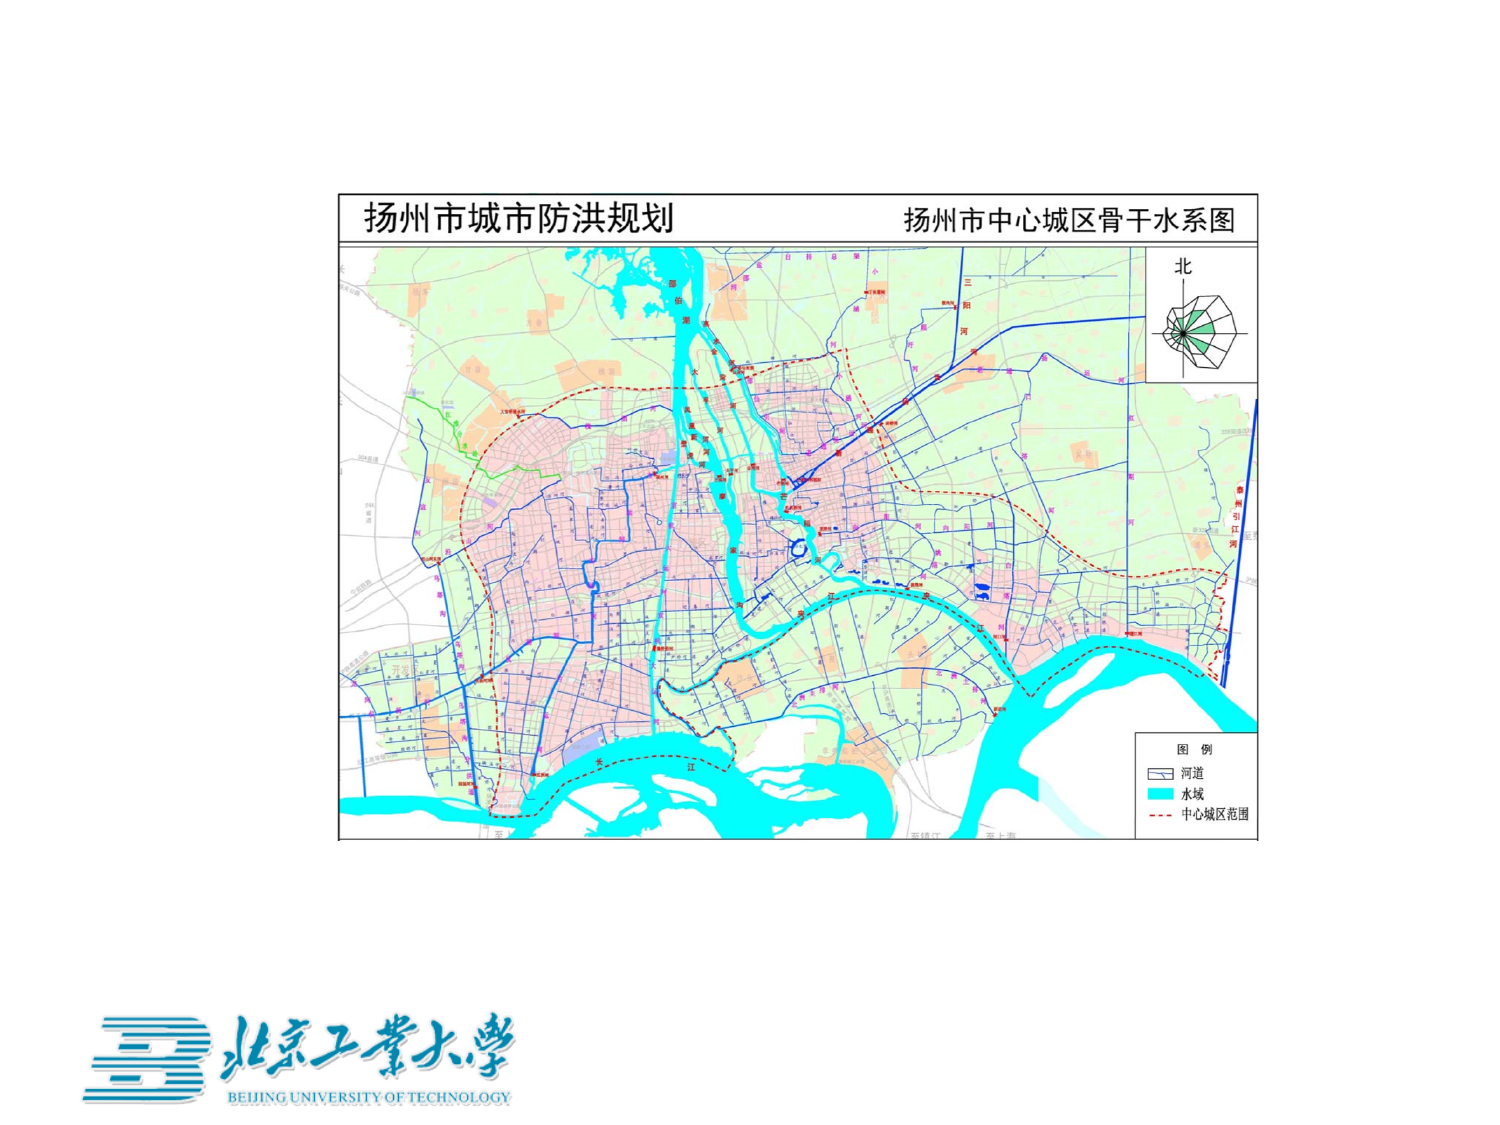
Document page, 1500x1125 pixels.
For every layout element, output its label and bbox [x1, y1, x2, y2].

picture [67, 1001, 561, 1125]
list [337, 192, 1259, 841]
